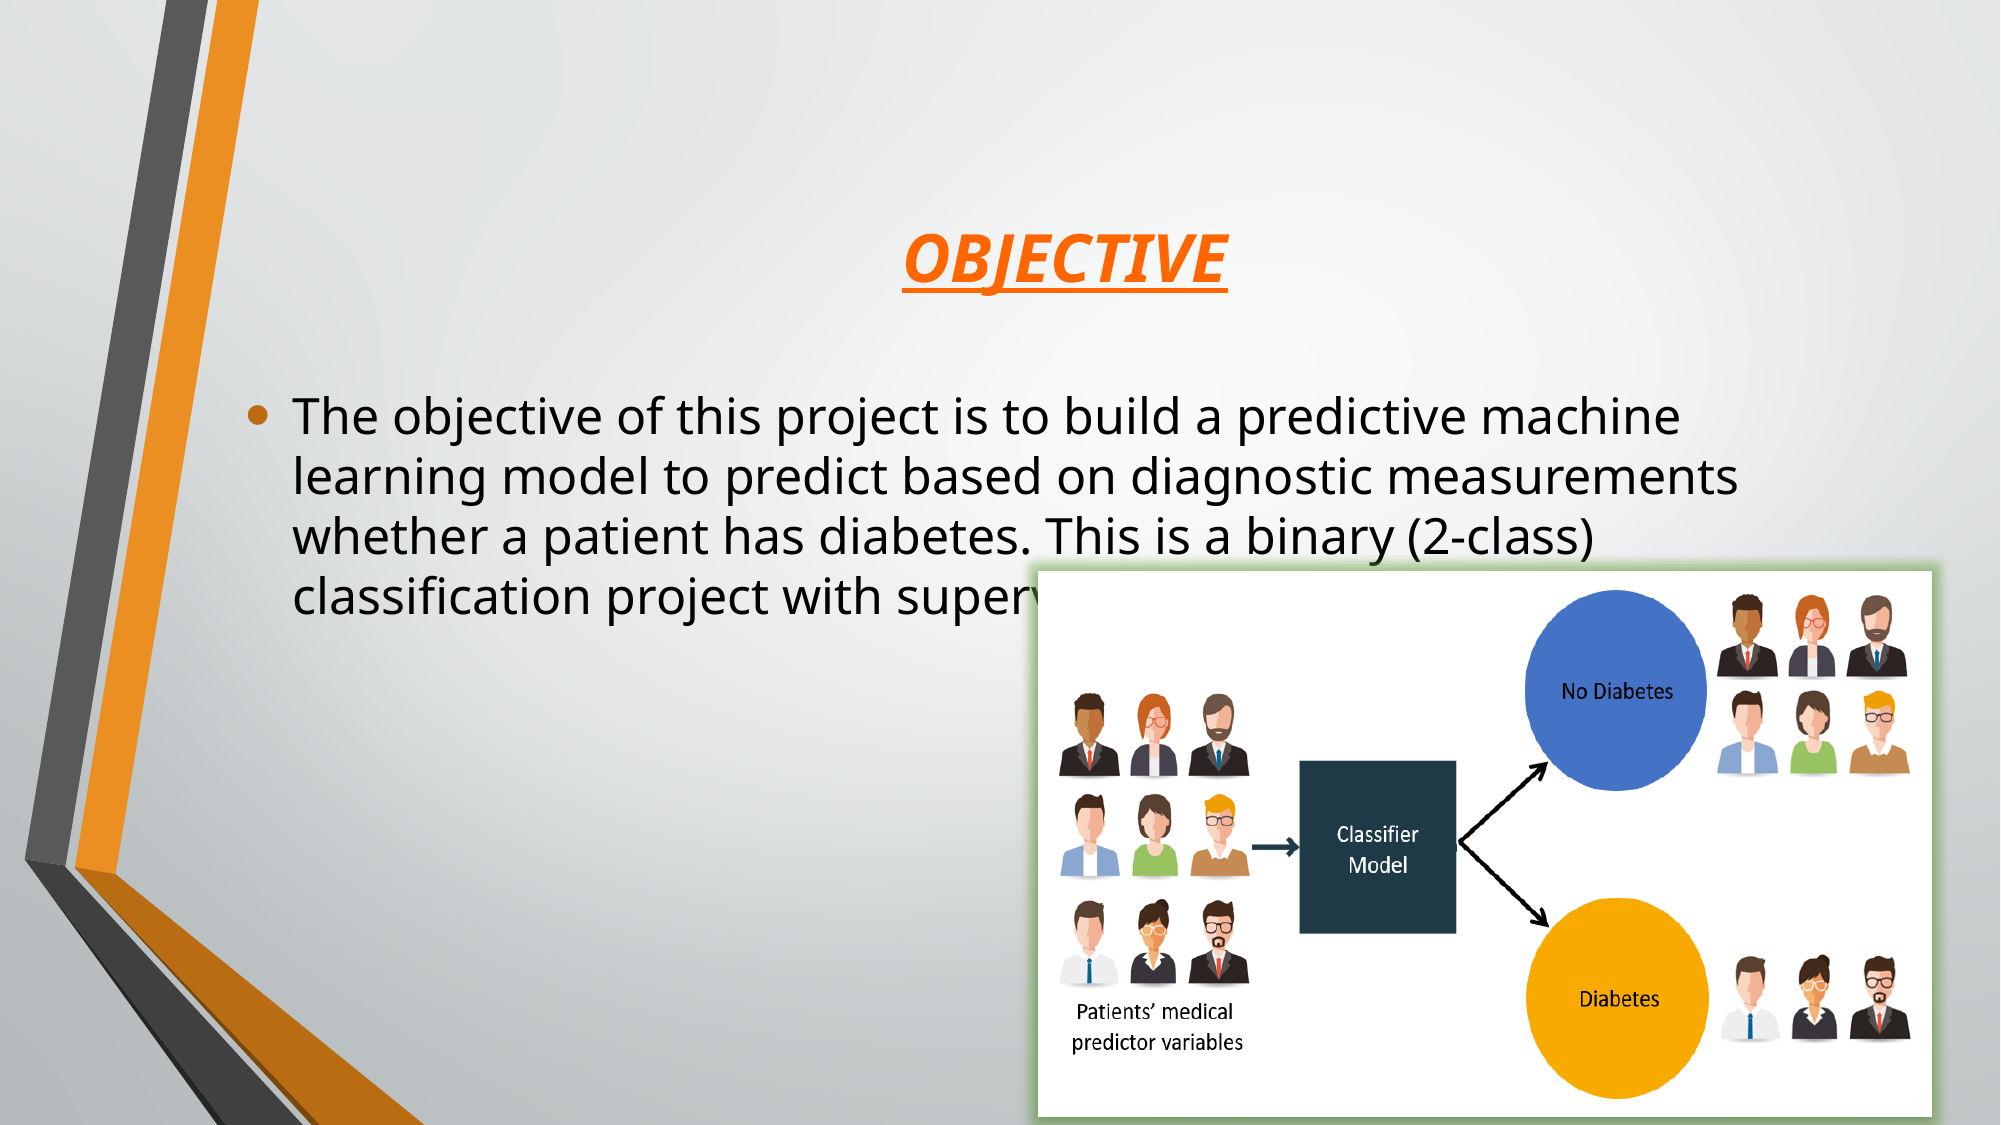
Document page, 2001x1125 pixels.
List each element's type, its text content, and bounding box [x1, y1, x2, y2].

list The objective of this project is to build a predictive machine learning model to predict based on diagnostic measurements whether a patient has diabetes. This is a binary (2-class) classification project with supervised learning. [230, 237, 1874, 773]
title OBJECTIVE [243, 112, 1887, 400]
picture [1051, 584, 1918, 1104]
